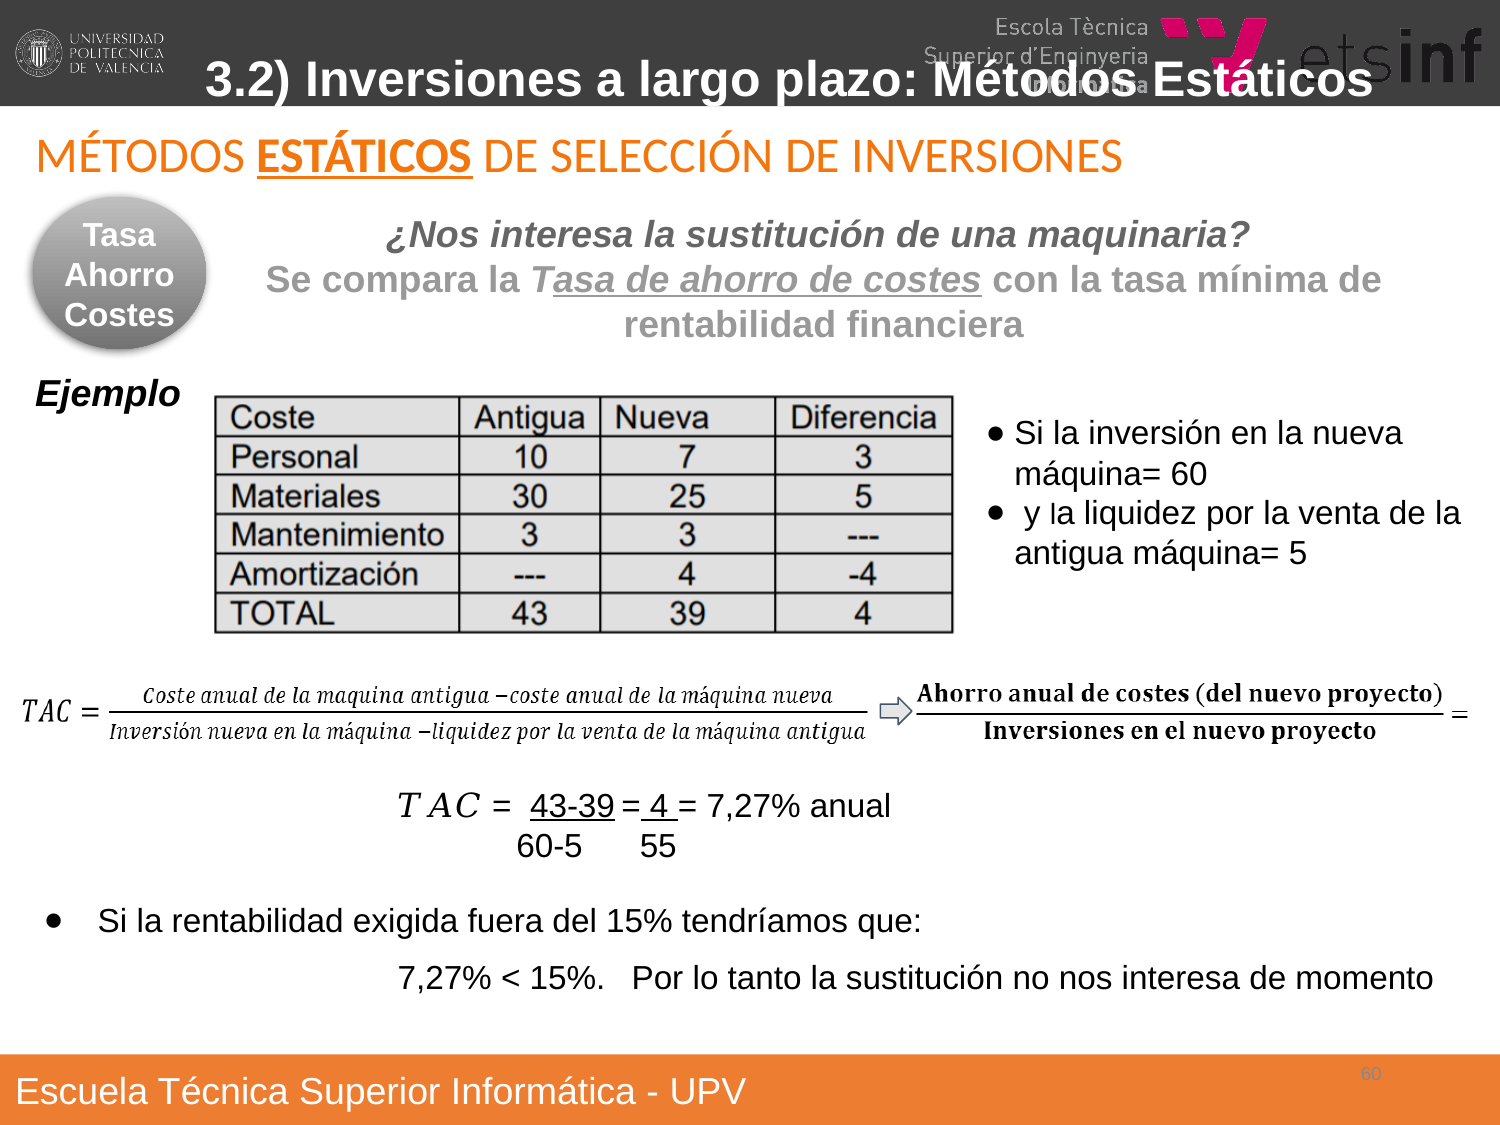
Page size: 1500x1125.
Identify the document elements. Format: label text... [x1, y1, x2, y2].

text_box Ejemplo [20, 361, 235, 422]
text_box Por lo tanto la sustitución no nos interesa de momento [616, 949, 1475, 1010]
slide_number ‹#› [1059, 1042, 1397, 1103]
text_box Si la rentabilidad exigida fuera del 15% tendríamos que: 7,27% < 15%. [7, 891, 1090, 998]
text_box = 4 = 7,27% anual 55 [606, 776, 956, 883]
title MÉTODOS ESTÁTICOS DE SELECCIÓN DE INVERSIONES [20, 103, 1415, 210]
text_box ¿Nos interesa la sustitución de una maquinaria? Se compara la Tasa de ahorro de costes con la tasa mínima de rentabilidad financiera [193, 202, 1455, 320]
picture [205, 379, 957, 634]
text_box [880, 704, 897, 718]
text_box 3.2) Inversiones a largo plazo: Métodos Estáticos [190, 12, 1395, 110]
picture [913, 8, 1491, 107]
text_box 𝑇𝐴𝐶 = 43-39 60-5 [381, 776, 606, 883]
text_box Tasa Ahorro Costes [32, 196, 207, 350]
text_box [7, 672, 881, 752]
picture [15, 28, 164, 78]
text_box Si la inversión en la nueva máquina= 60 y la liquidez por la venta de la antigua máquina= 5 [968, 404, 1488, 634]
text_box [897, 672, 1488, 752]
